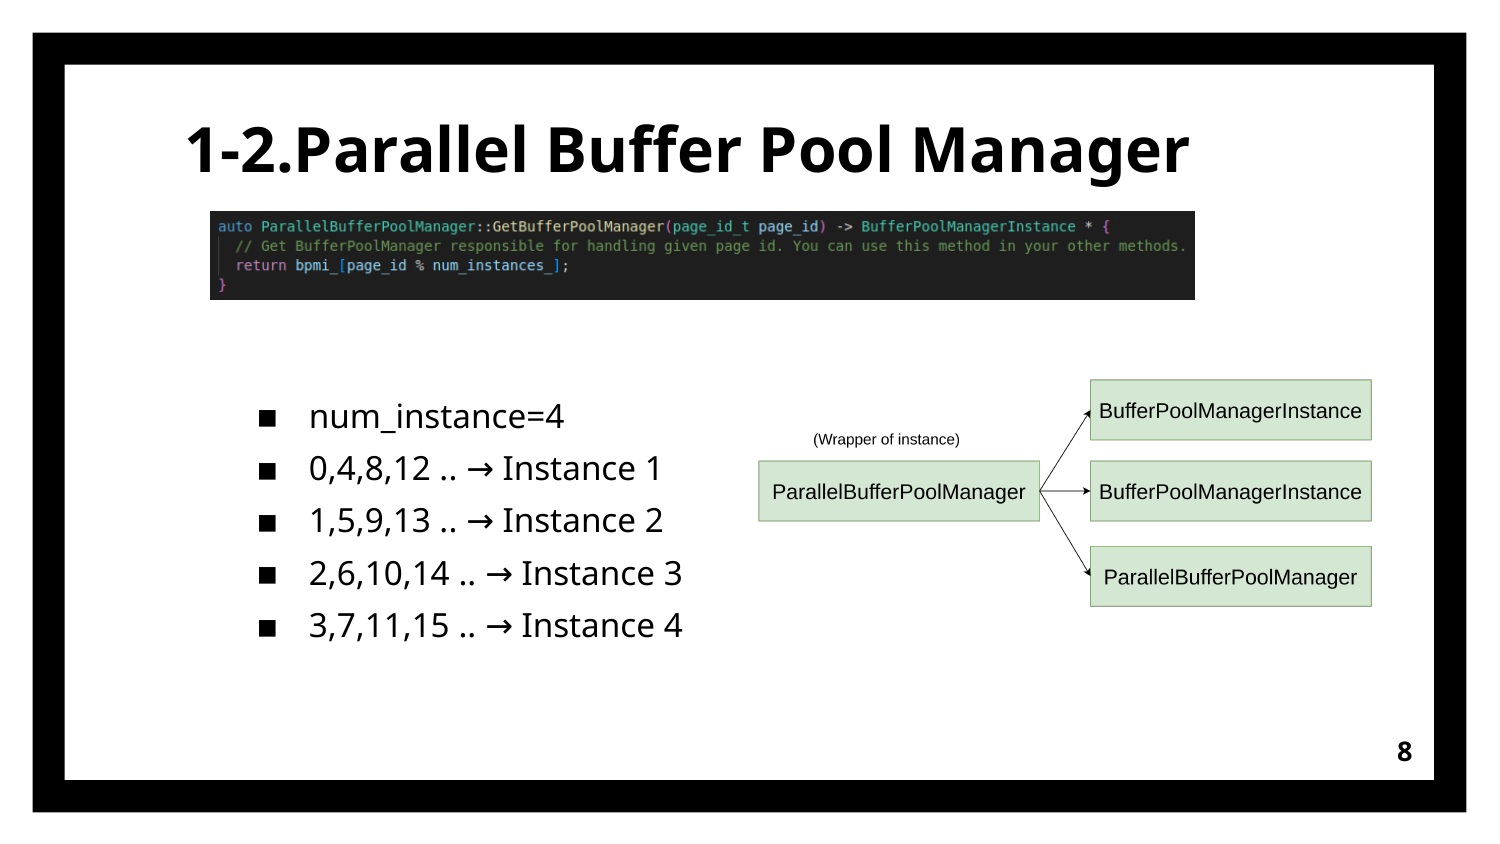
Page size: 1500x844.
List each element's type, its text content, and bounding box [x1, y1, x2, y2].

text_box num_instance=4 0,4,8,12 .. → Instance 1 1,5,9,13 .. → Instance 2 2,6,10,14 .. → Instance 3 3,7,11,15 .. → Instance 4 [219, 379, 1275, 675]
picture [209, 211, 1196, 300]
text_box <number> [1338, 720, 1428, 785]
text_box 1-2.Parallel Buffer Pool Manager [169, 124, 1365, 200]
picture [749, 371, 1380, 615]
